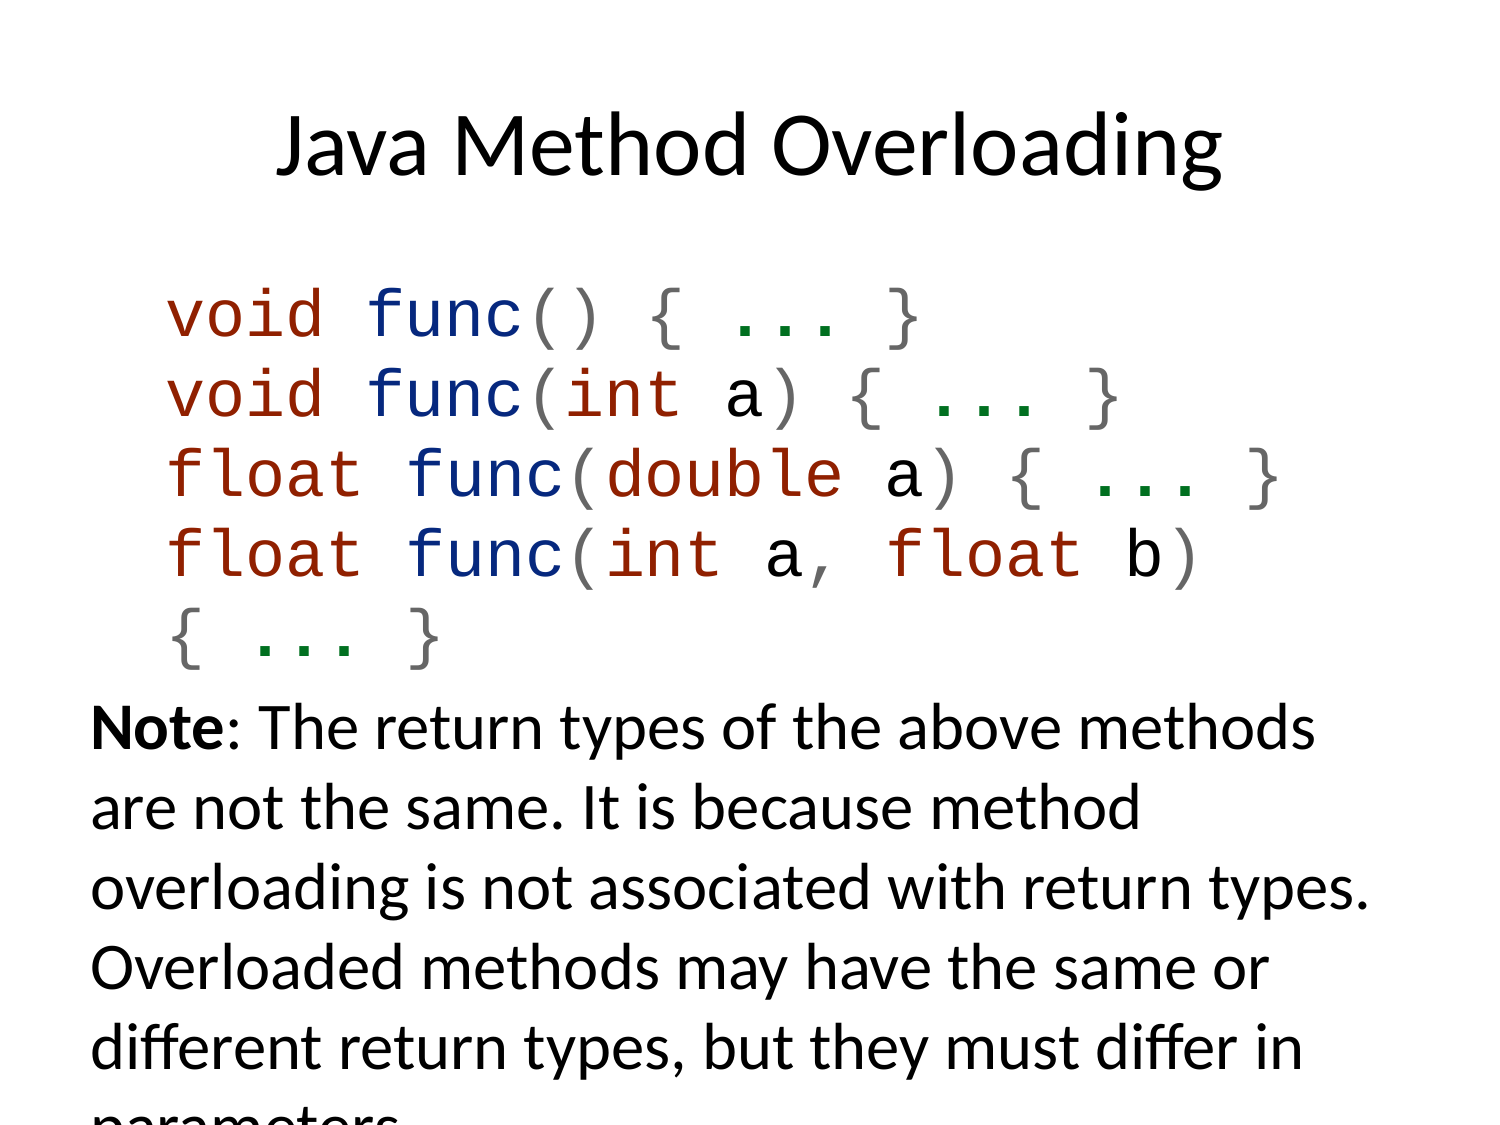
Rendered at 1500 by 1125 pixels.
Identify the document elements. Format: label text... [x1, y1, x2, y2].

title Java Method Overloading [75, 45, 1425, 233]
list void func() { ... } void func(int a) { ... } float func(double a) { ... } float func(int a, float b) { ... } Note: The return types of the above methods are not the same. It is because method overloading is not associated with return types. Overloaded methods may have the same or different return types, but they must differ in parameters. [75, 262, 1425, 1005]
